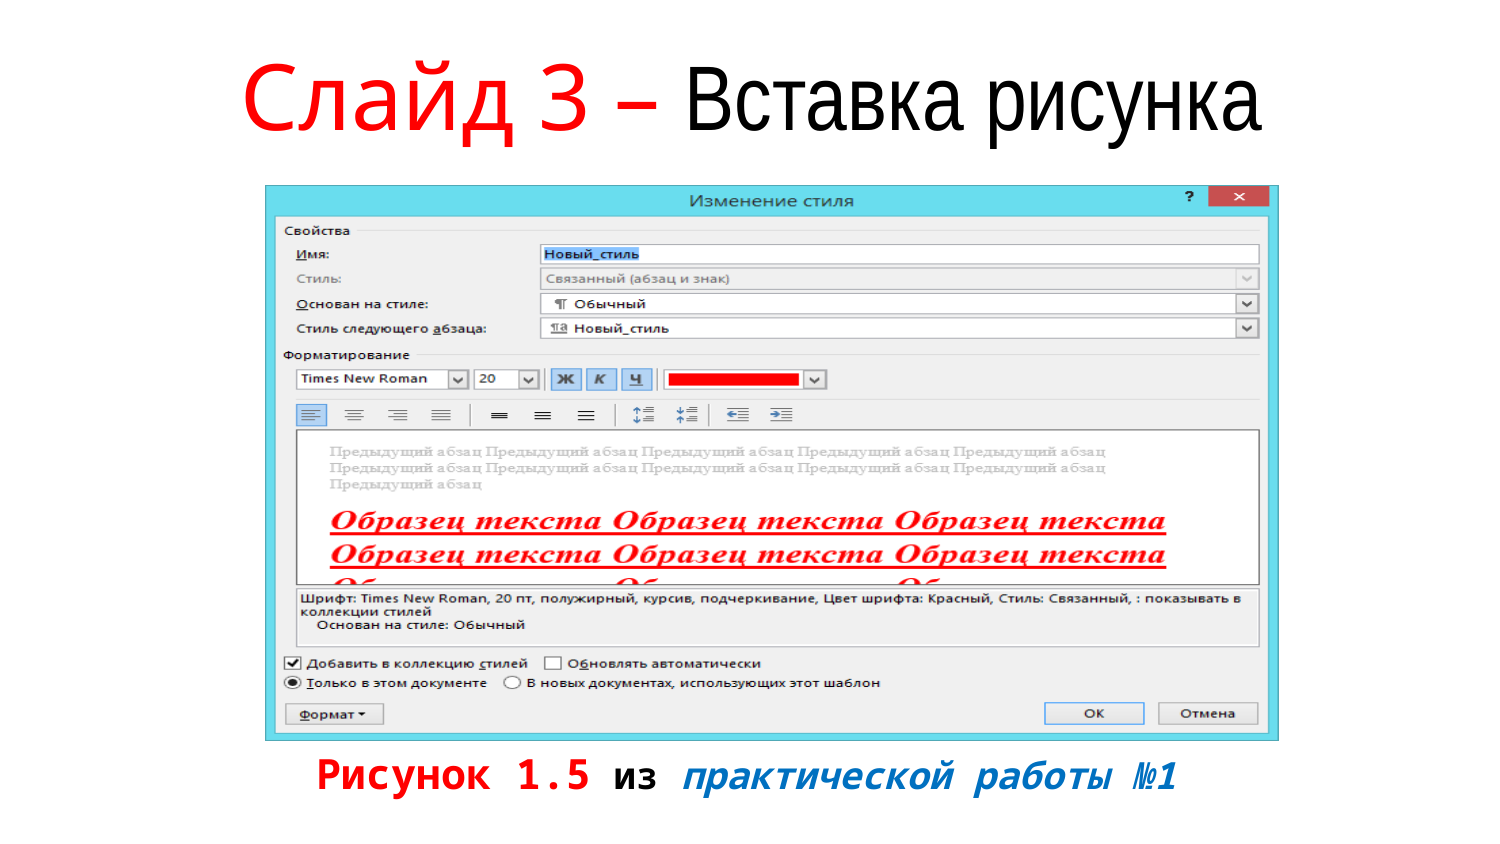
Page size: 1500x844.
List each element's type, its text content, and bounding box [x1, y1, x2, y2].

text_box Рисунок 1.5 из практической работы №1 [301, 749, 1191, 805]
title Слайд 3 – Вставка рисунка [76, 23, 1427, 164]
picture [265, 185, 1279, 741]
